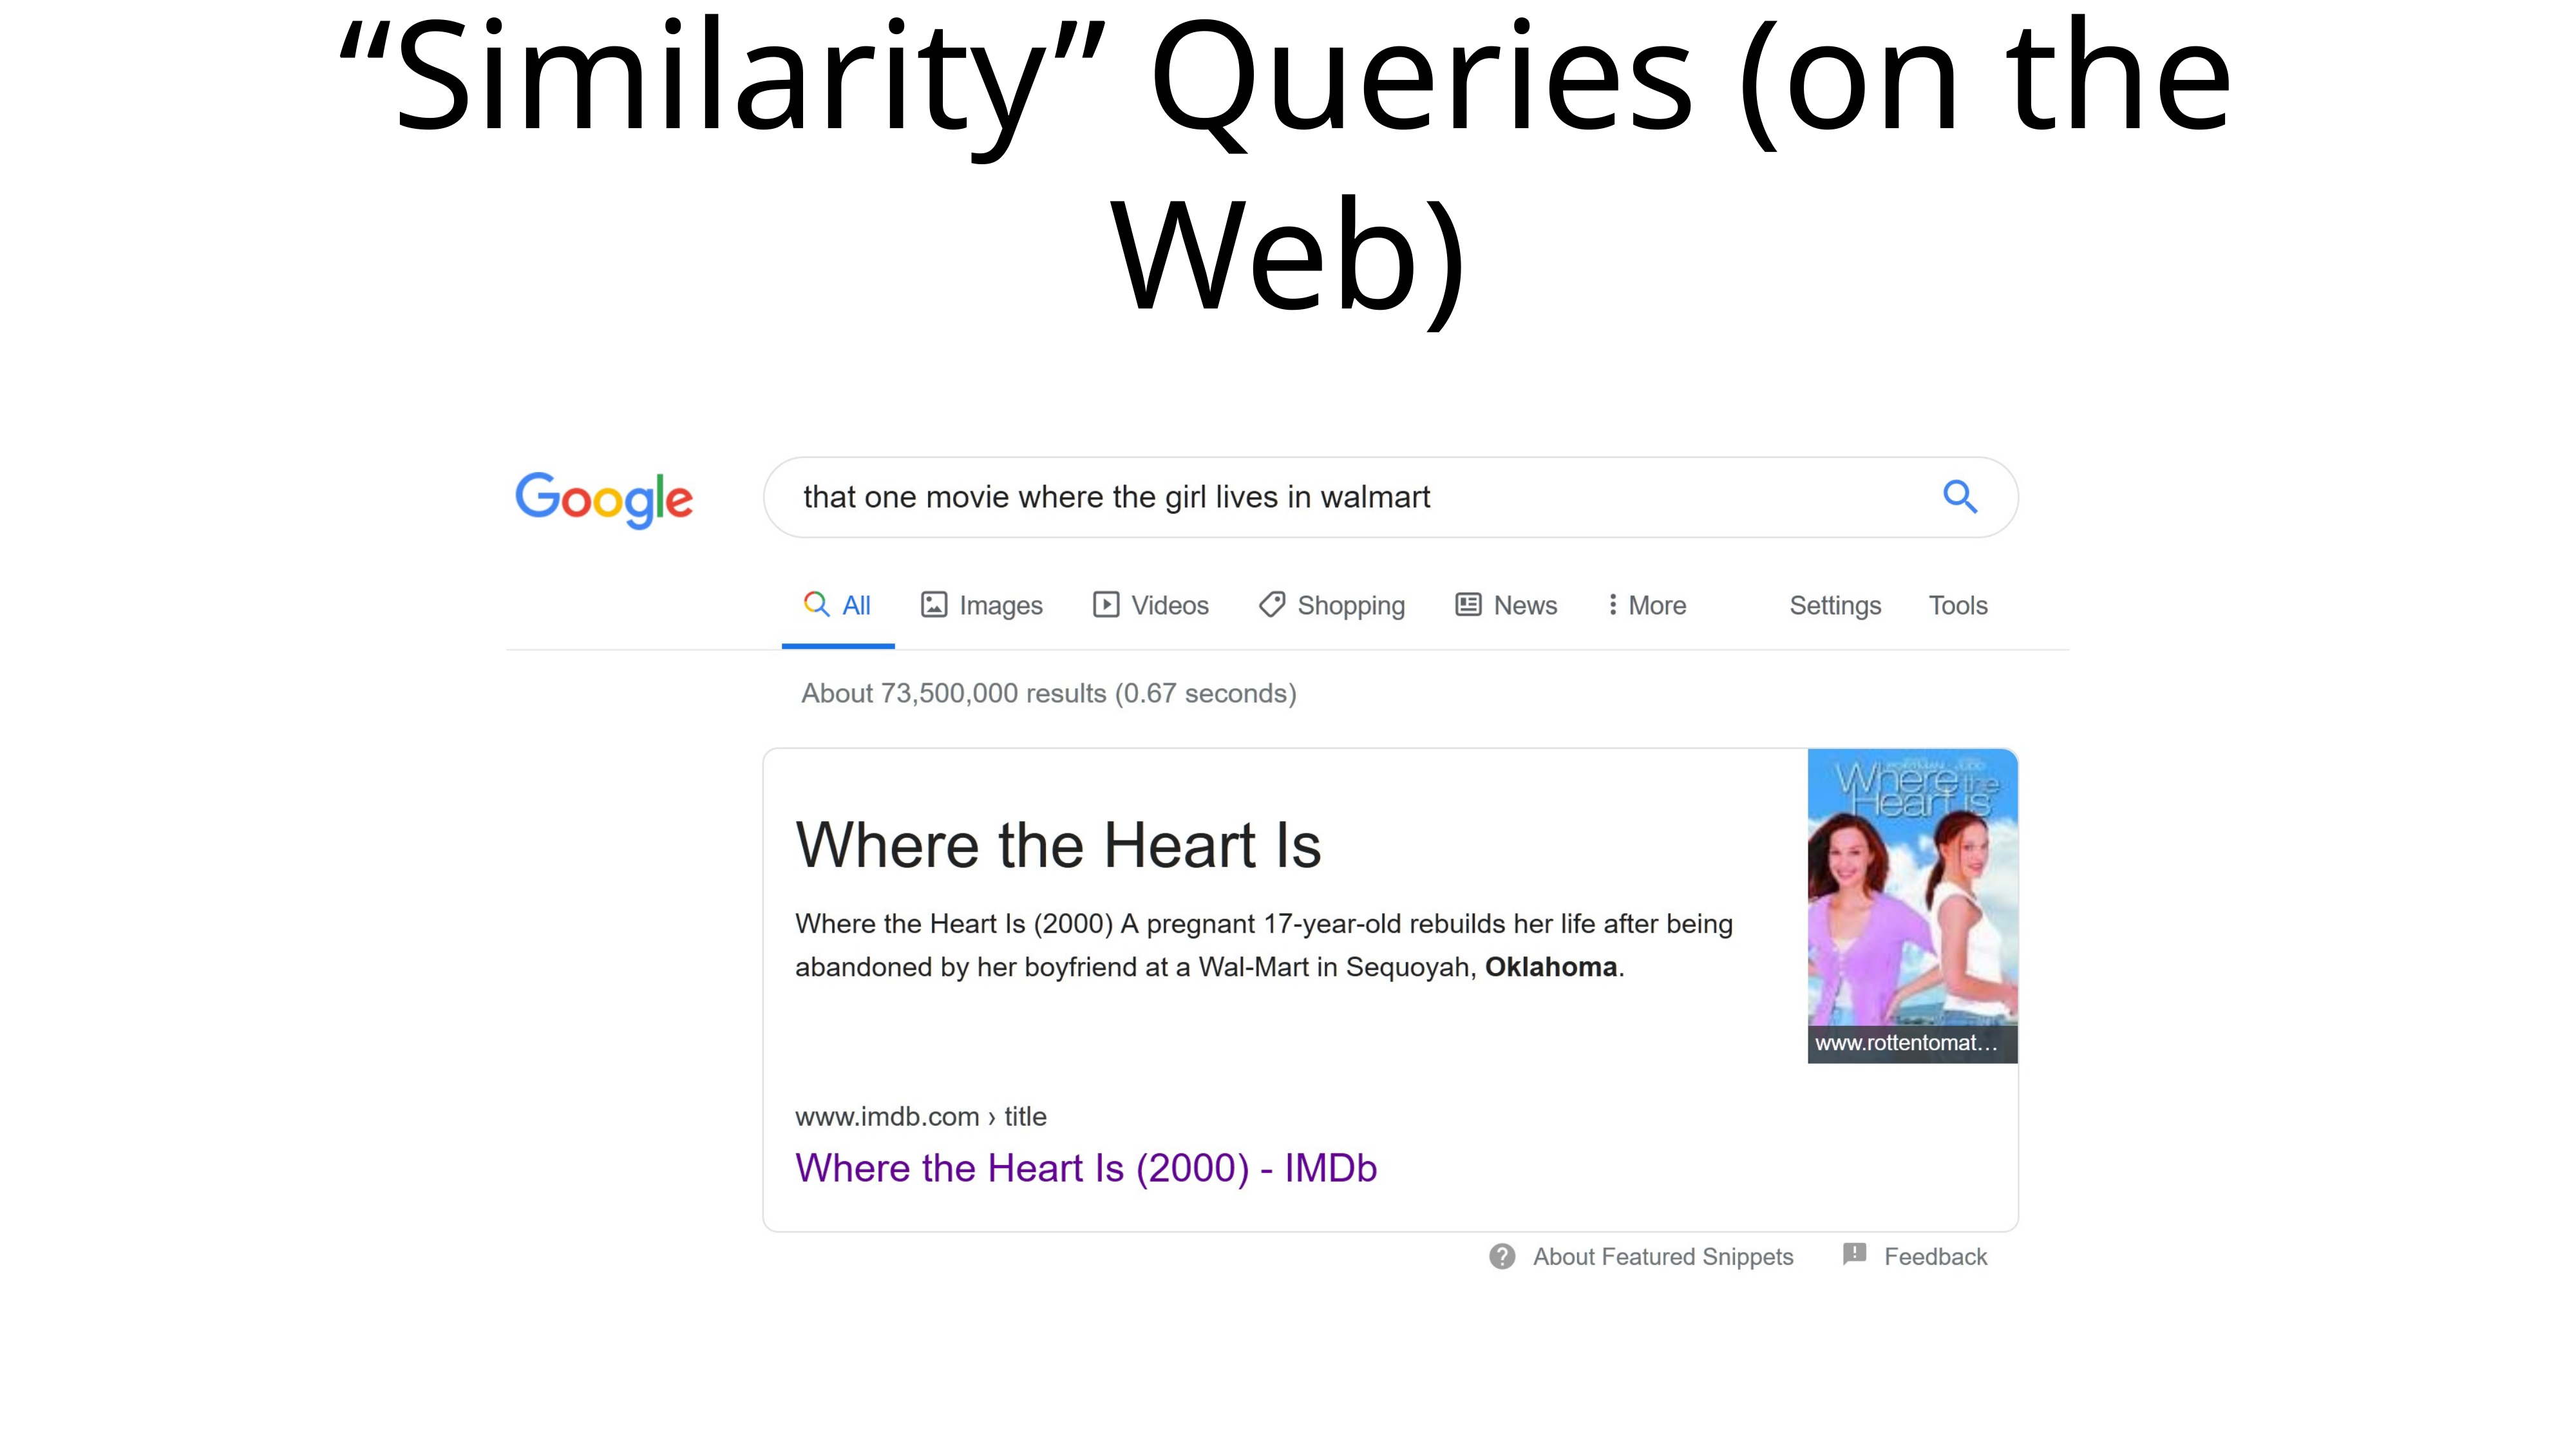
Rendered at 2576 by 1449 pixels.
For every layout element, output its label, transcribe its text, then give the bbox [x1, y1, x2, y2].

picture [506, 443, 2070, 1293]
title “Similarity” Queries (on the Web) [178, 37, 2398, 279]
